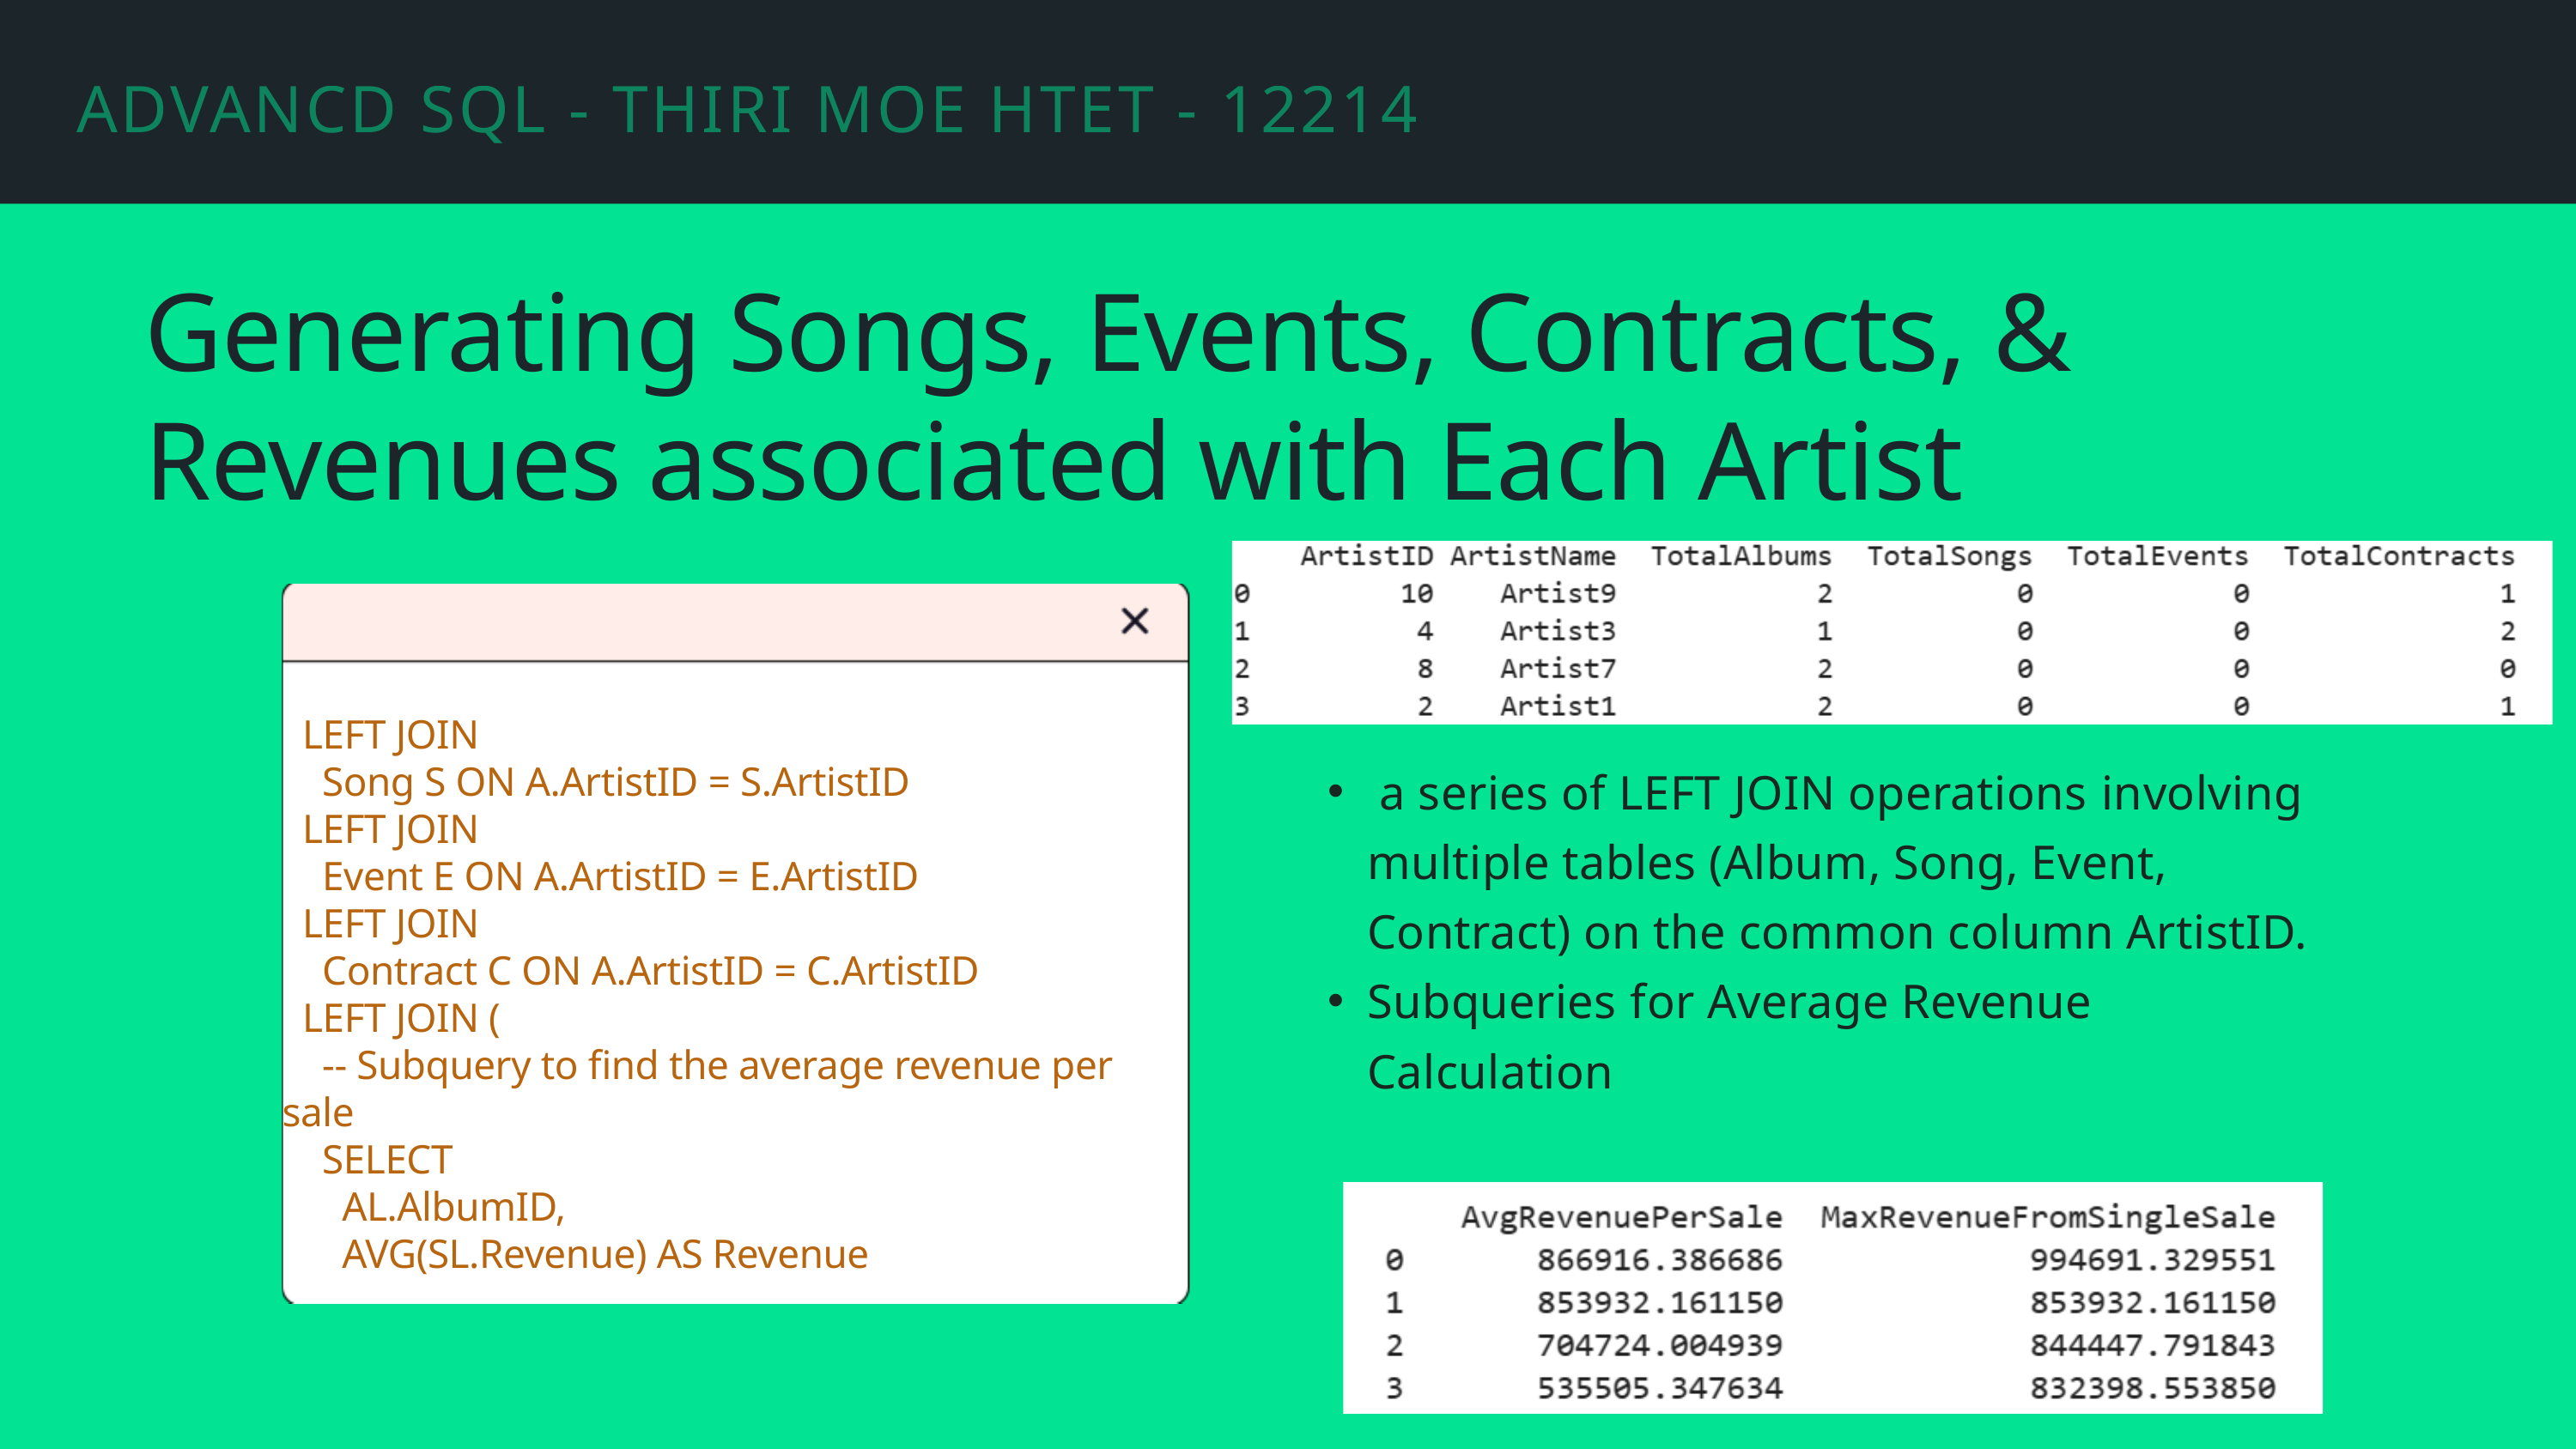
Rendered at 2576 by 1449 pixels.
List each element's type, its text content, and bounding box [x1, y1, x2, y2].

text_box [1231, 541, 2553, 724]
text_box a series of LEFT JOIN operations involving multiple tables (Album, Song, Event, Contract) on the common column ArtistID. Subqueries for Average Revenue Calculation [1288, 749, 2324, 1168]
text_box LEFT JOIN Song S ON A.ArtistID = S.ArtistID LEFT JOIN Event E ON A.ArtistID = E.ArtistID LEFT JOIN Contract C ON A.ArtistID = C.ArtistID LEFT JOIN ( -- Subquery to find the average revenue per sale SELECT AL.AlbumID, AVG(SL.Revenue) AS Revenue [282, 615, 1190, 1418]
text_box ADVANCD SQL - THIRI MOE HTET - 12214682 [76, 68, 2576, 146]
text_box [1343, 1182, 2324, 1414]
text_box Generating Songs, Events, Contracts, & Revenues associated with Each Artist [144, 264, 2432, 522]
text_box [282, 584, 1190, 615]
text_box [0, 0, 2576, 204]
